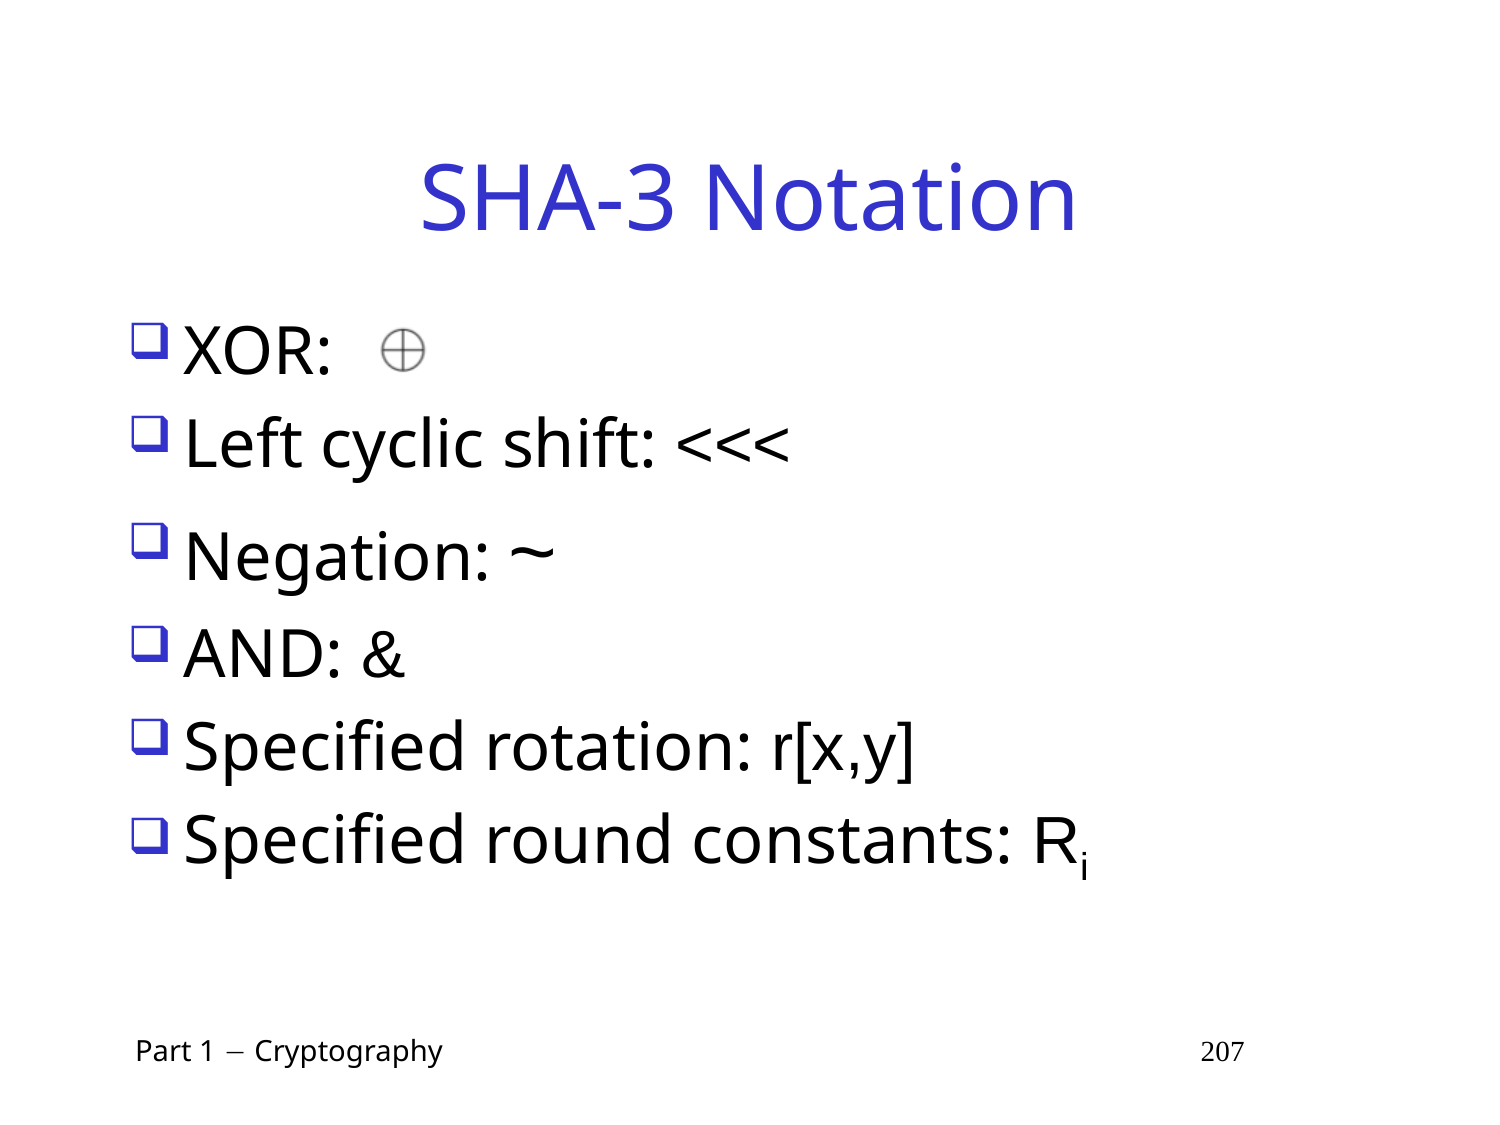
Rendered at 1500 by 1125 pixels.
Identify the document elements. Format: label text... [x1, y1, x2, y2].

title SHA-3 Notation [112, 99, 1388, 288]
picture [362, 318, 442, 376]
footer Part 1  Cryptography 207 [112, 1024, 1401, 1101]
list XOR: Left cyclic shift: <<< Negation: ~ AND: & Specified rotation: r[x,y] Specified round constants: Ri [112, 299, 1388, 976]
